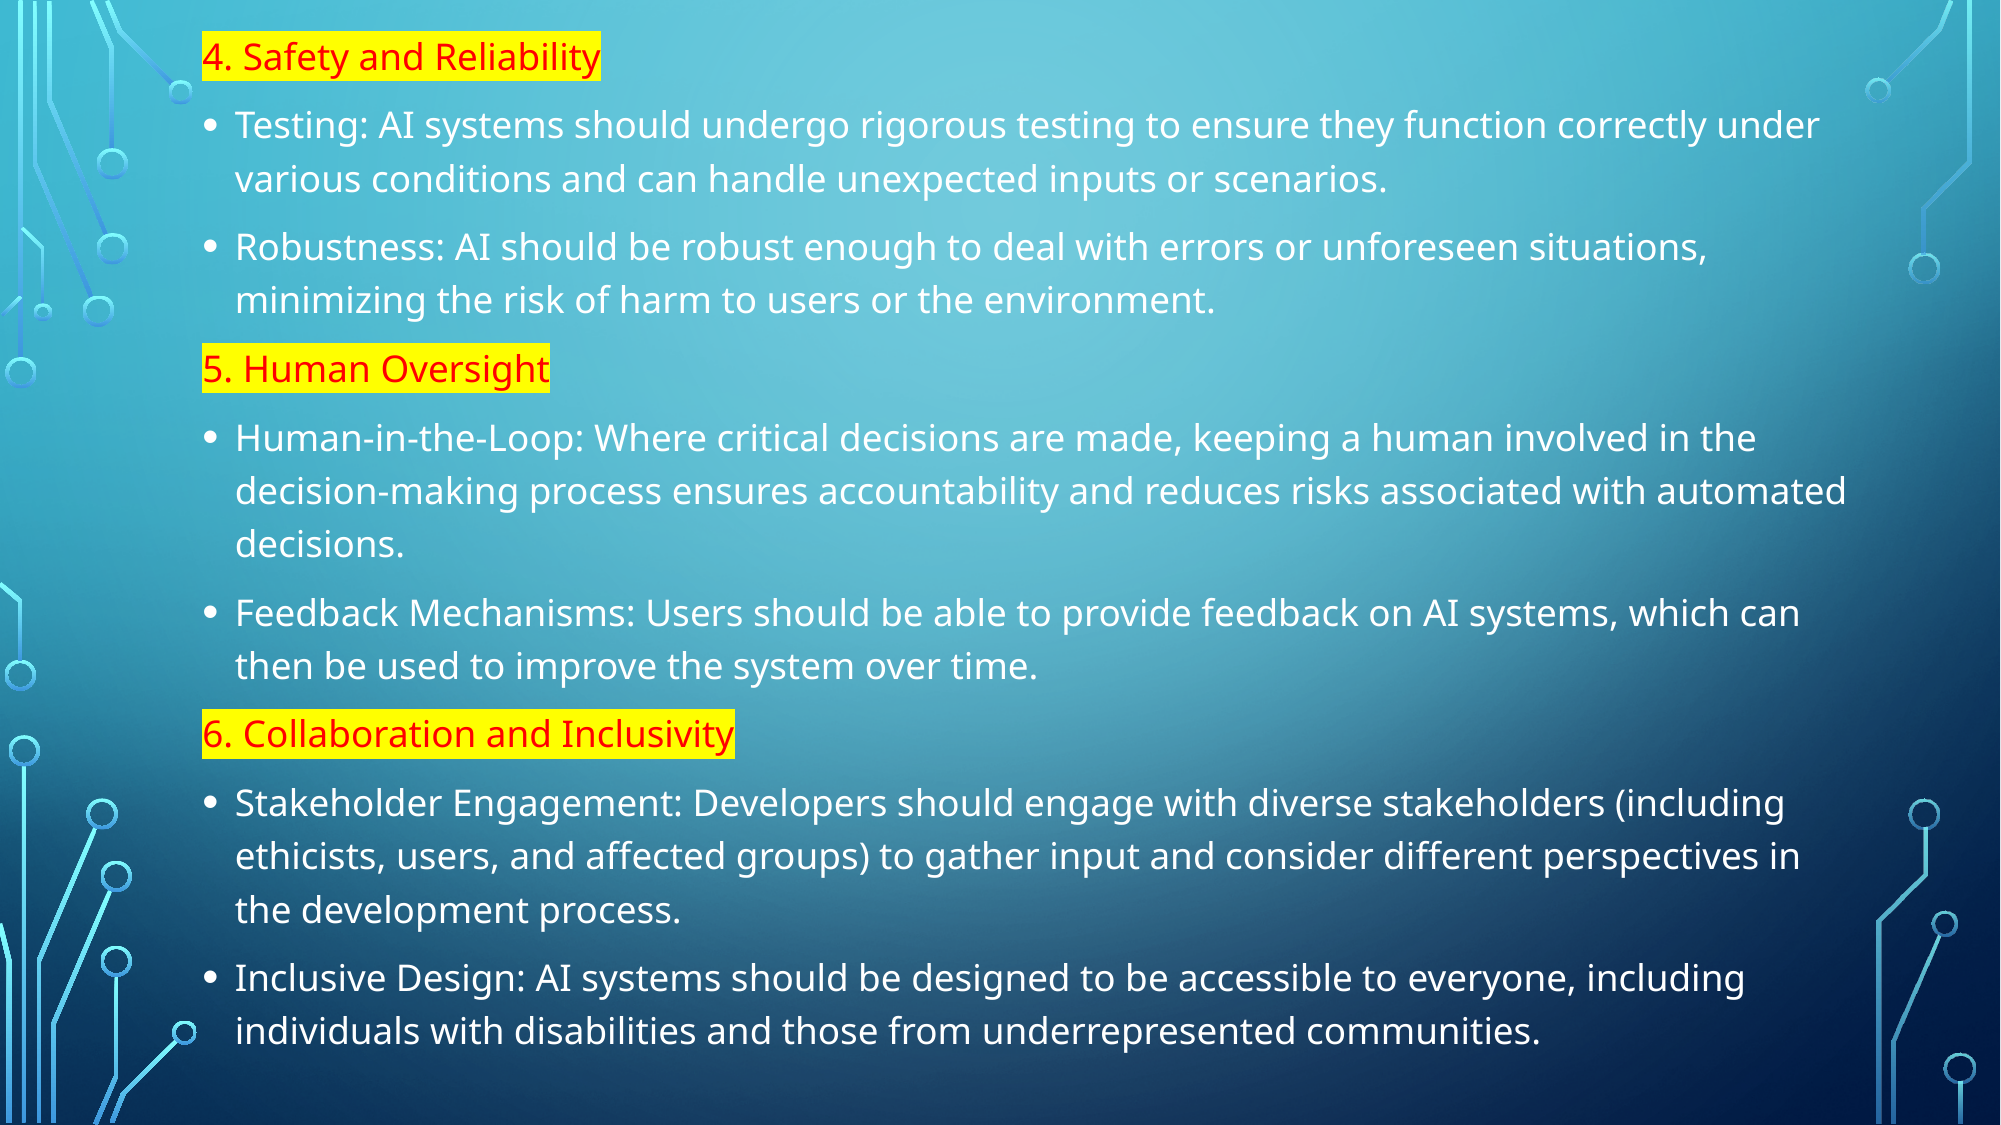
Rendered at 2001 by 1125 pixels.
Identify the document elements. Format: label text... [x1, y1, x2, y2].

list 4. Safety and Reliability Testing: AI systems should undergo rigorous testing to ensure they function correctly under various conditions and can handle unexpected inputs or scenarios. Robustness: AI should be robust enough to deal with errors or unforeseen situations, minimizing the risk of harm to users or the environment. 5. Human Oversight Human-in-the-Loop: Where critical decisions are made, keeping a human involved in the decision-making process ensures accountability and reduces risks associated with automated decisions. Feedback Mechanisms: Users should be able to provide feedback on AI systems, which can then be used to improve the system over time. 6. Collaboration and Inclusivity Stakeholder Engagement: Developers should engage with diverse stakeholders (including ethicists, users, and affected groups) to gather input and consider different perspectives in the development process. Inclusive Design: AI systems should be designed to be accessible to everyone, including individuals with disabilities and those from underrepresented communities. [187, 16, 1881, 1074]
